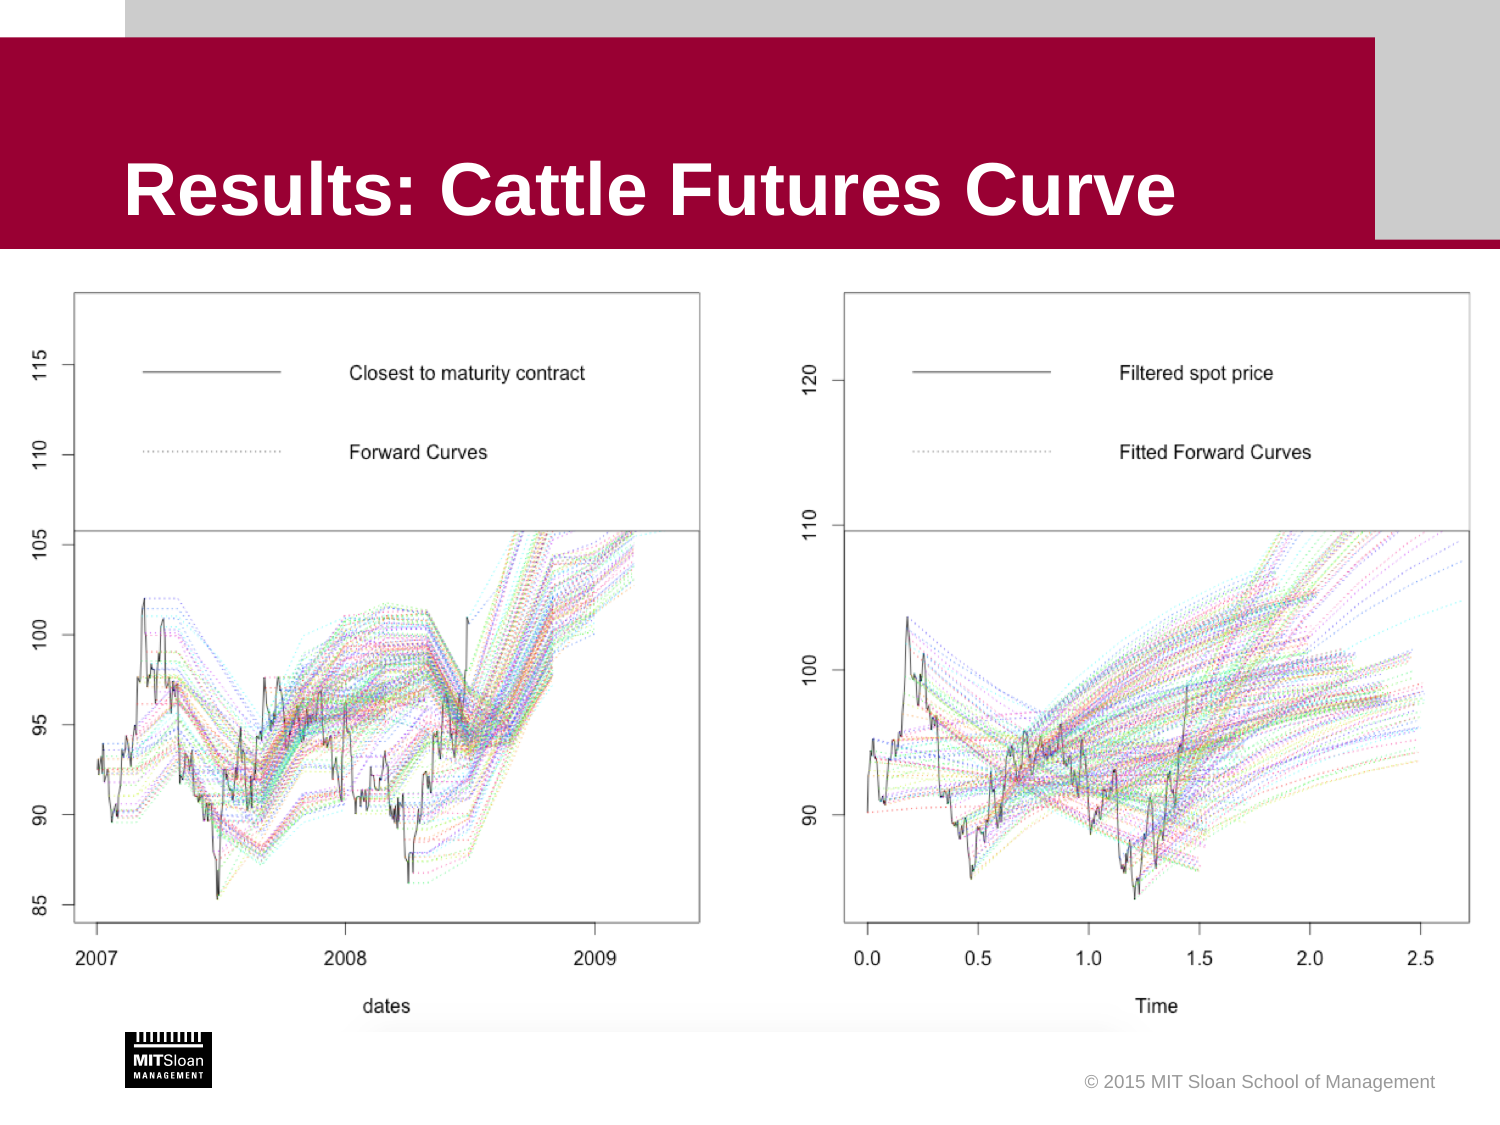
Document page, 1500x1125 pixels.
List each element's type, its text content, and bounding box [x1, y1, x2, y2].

picture [0, 249, 1500, 1088]
footer © 2015 MIT Sloan School of Management [975, 1062, 1450, 1100]
title Results: Cattle Futures Curve [108, 50, 1375, 238]
